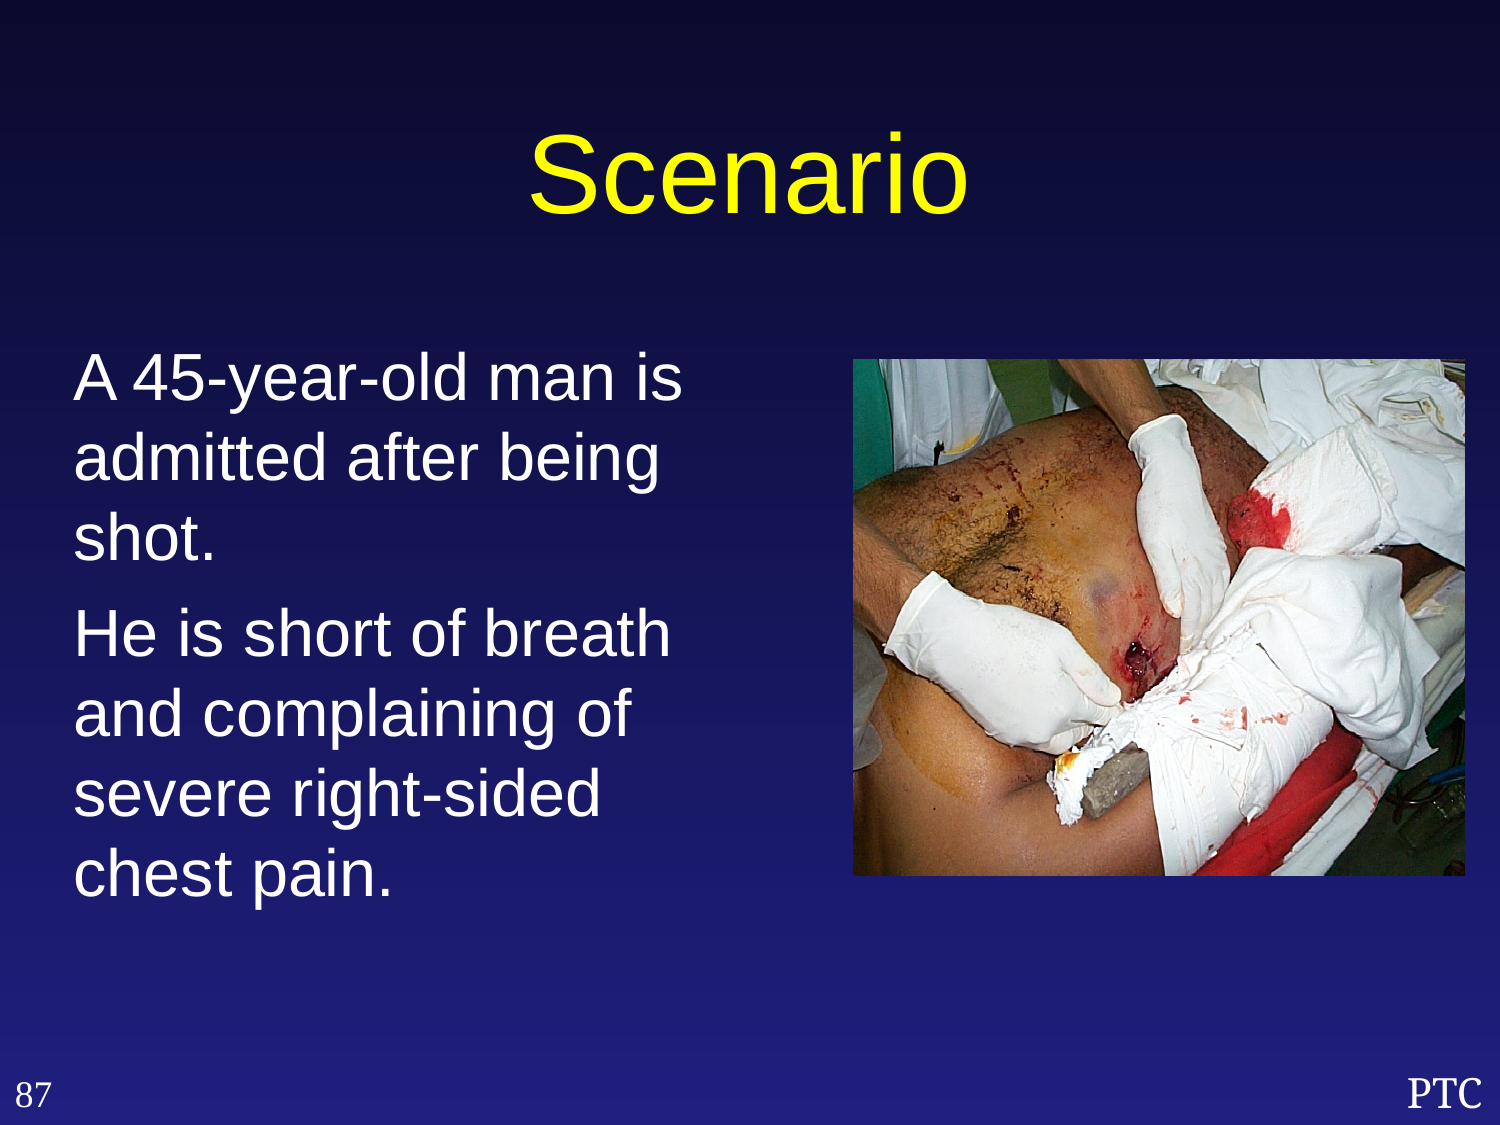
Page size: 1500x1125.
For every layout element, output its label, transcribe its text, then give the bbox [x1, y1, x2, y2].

text_box A 45-year-old man is admitted after being shot. He is short of breath and complaining of severe right-sided chest pain. [58, 326, 791, 1002]
picture [853, 359, 1465, 876]
text_box 87 [0, 1061, 68, 1123]
text_box Scenario [111, 75, 1387, 263]
